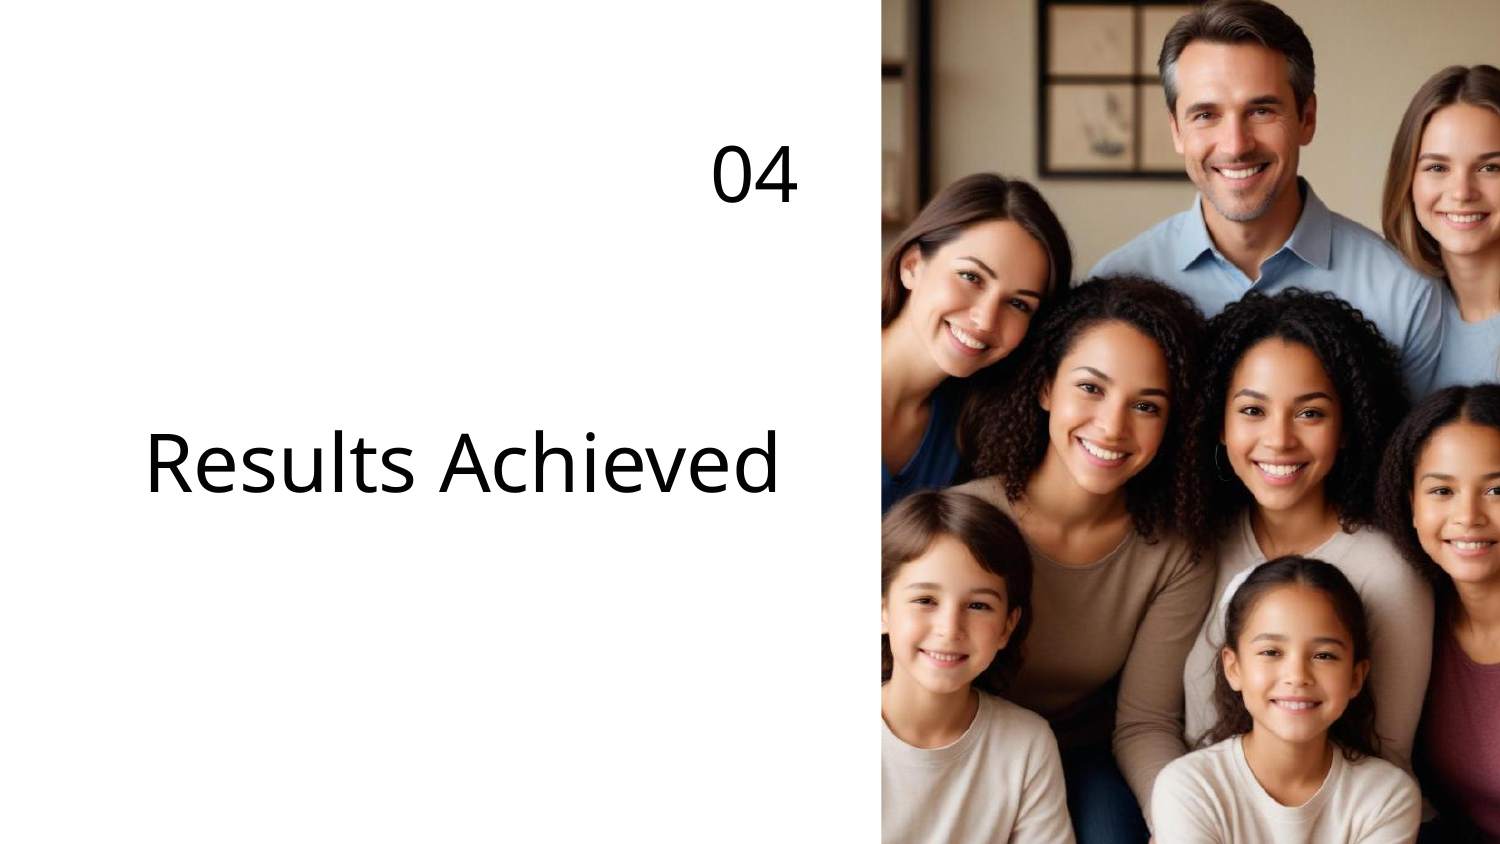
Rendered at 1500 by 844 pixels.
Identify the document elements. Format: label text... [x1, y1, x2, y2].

title Results Achieved [128, 300, 844, 532]
title 04 [695, 104, 881, 241]
picture [881, 0, 1500, 844]
